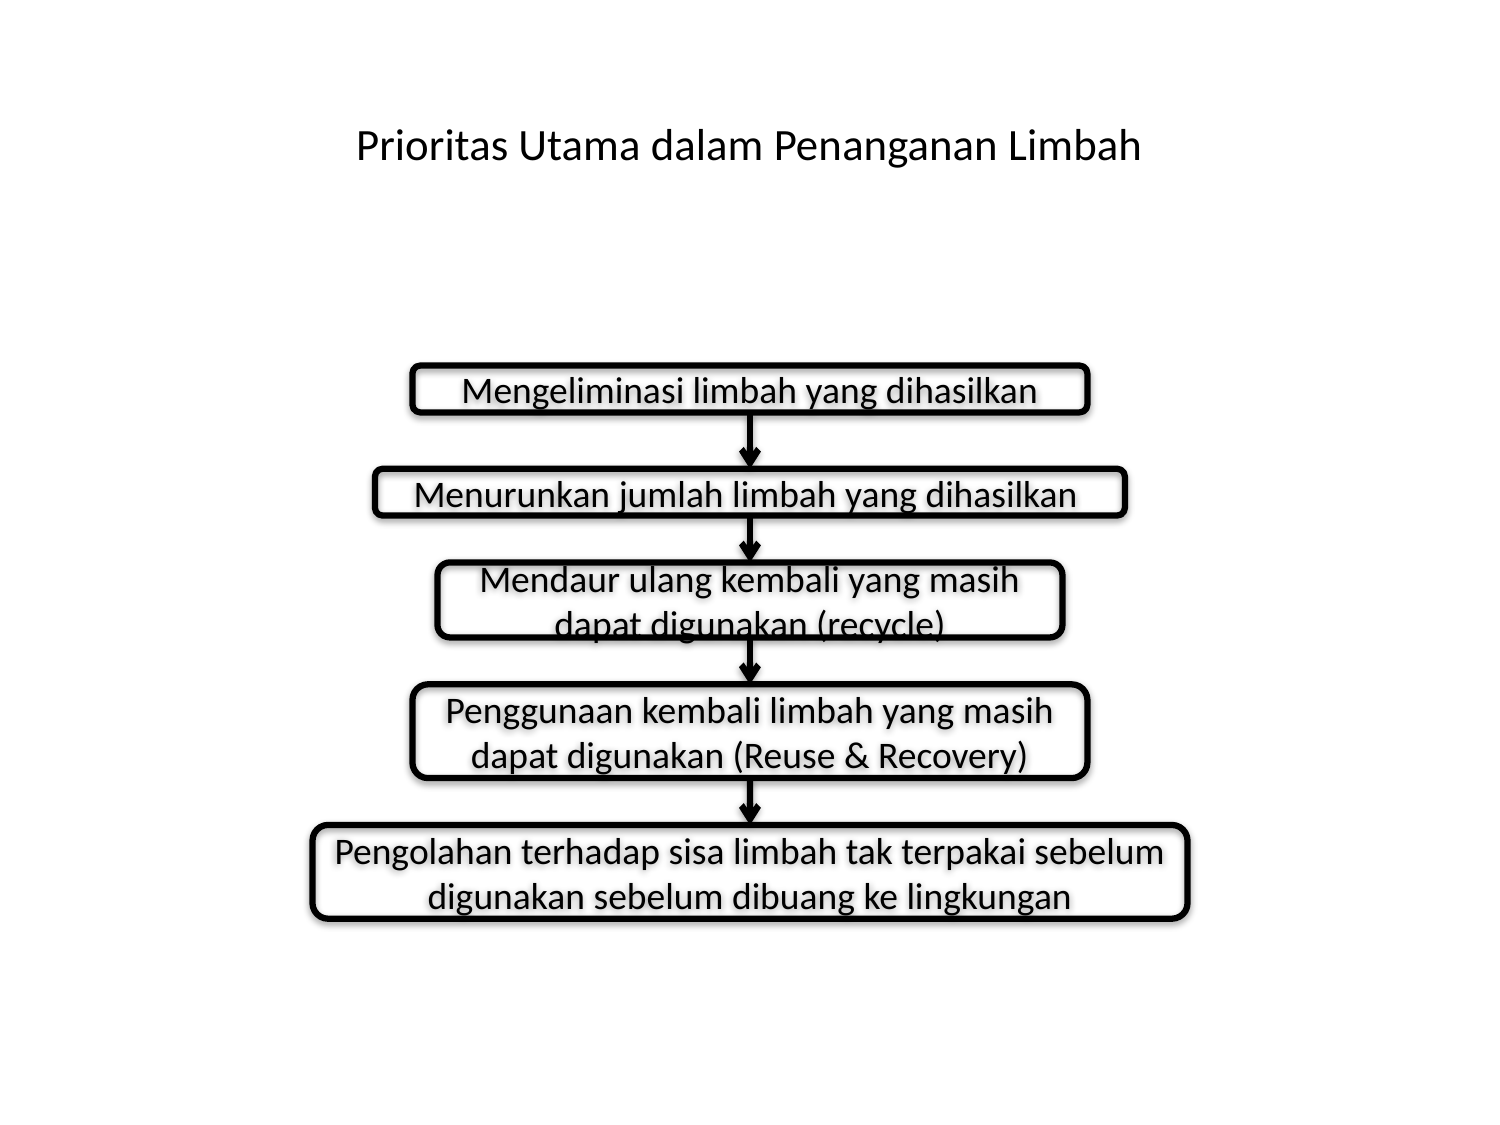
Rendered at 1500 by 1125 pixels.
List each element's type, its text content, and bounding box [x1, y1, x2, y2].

title Prioritas Utama dalam Penanganan Limbah [74, 107, 1425, 178]
text_box Mendaur ulang kembali yang masih dapat digunakan (recycle) [436, 561, 1064, 639]
text_box Pengolahan terhadap sisa limbah tak terpakai sebelum digunakan sebelum dibuang ke lingkungan [311, 824, 1189, 920]
text_box Penggunaan kembali limbah yang masih dapat digunakan (Reuse & Recovery) [411, 683, 1089, 779]
text_box Menurunkan jumlah limbah yang dihasilkan [374, 467, 1126, 517]
text_box Mengeliminasi limbah yang dihasilkan [411, 364, 1089, 414]
